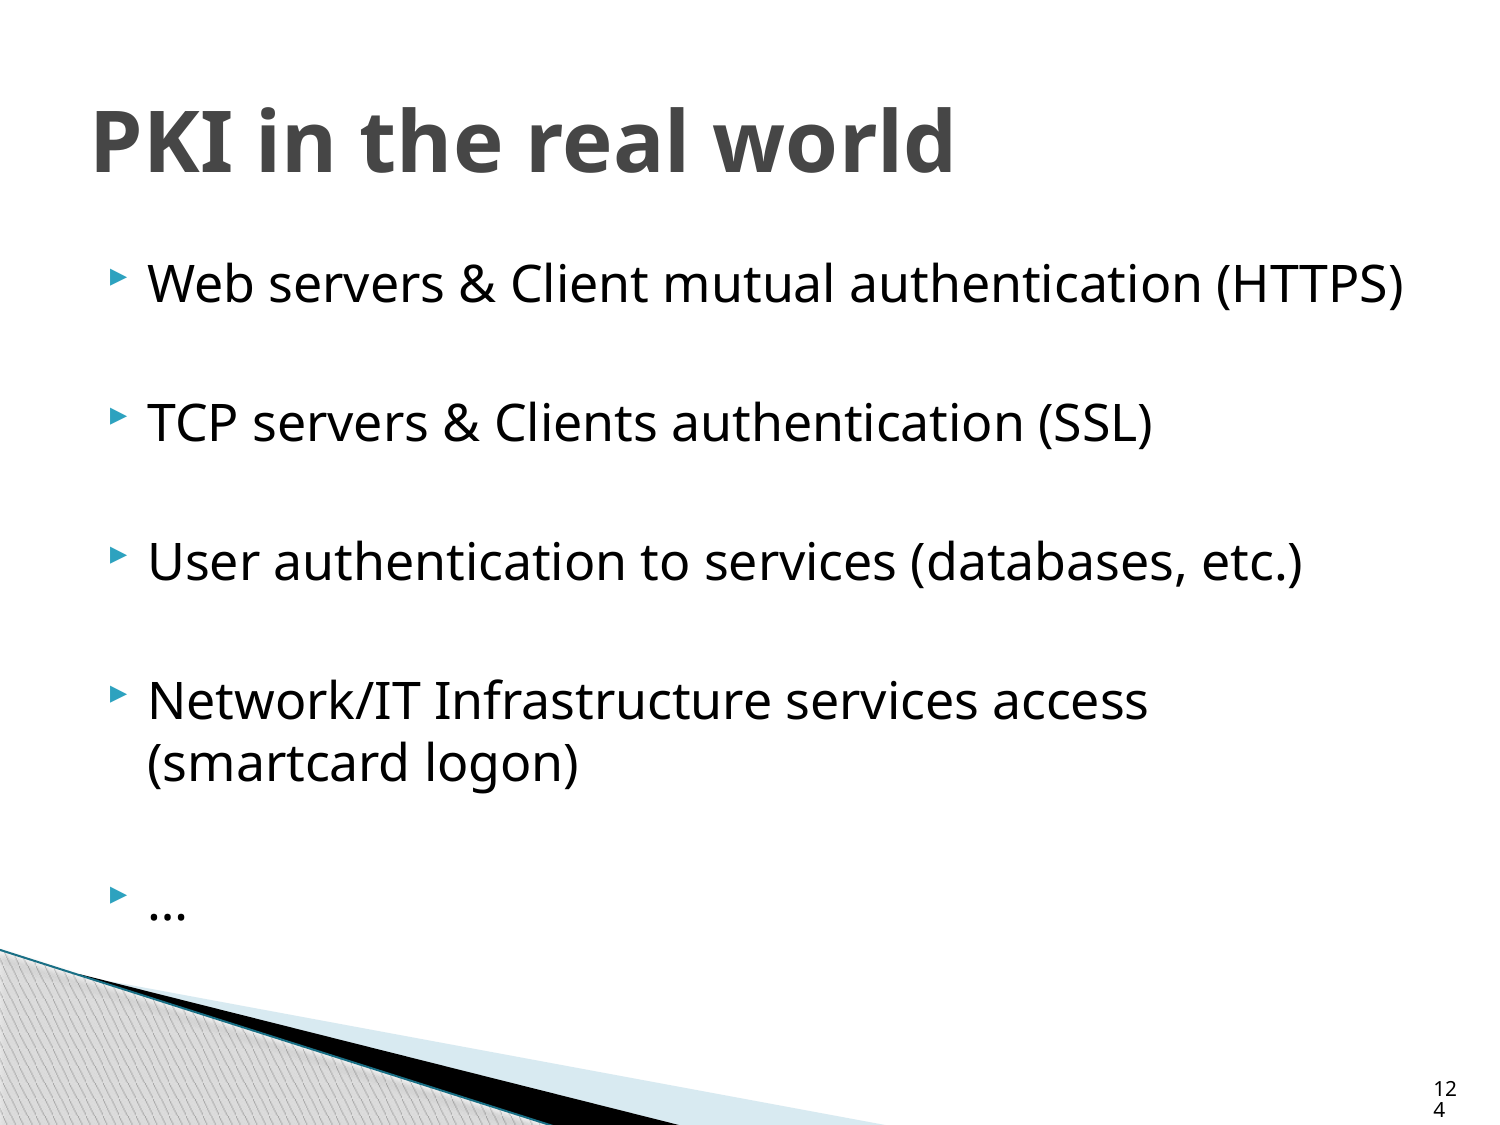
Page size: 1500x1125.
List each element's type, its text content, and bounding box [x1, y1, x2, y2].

list Web servers & Client mutual authentication (HTTPS) TCP servers & Clients authentication (SSL) User authentication to services (databases, etc.) Network/IT Infrastructure services access (smartcard logon) … [75, 243, 1425, 986]
title PKI in the real world [75, 45, 1425, 233]
slide_number 124 [1418, 1051, 1479, 1112]
